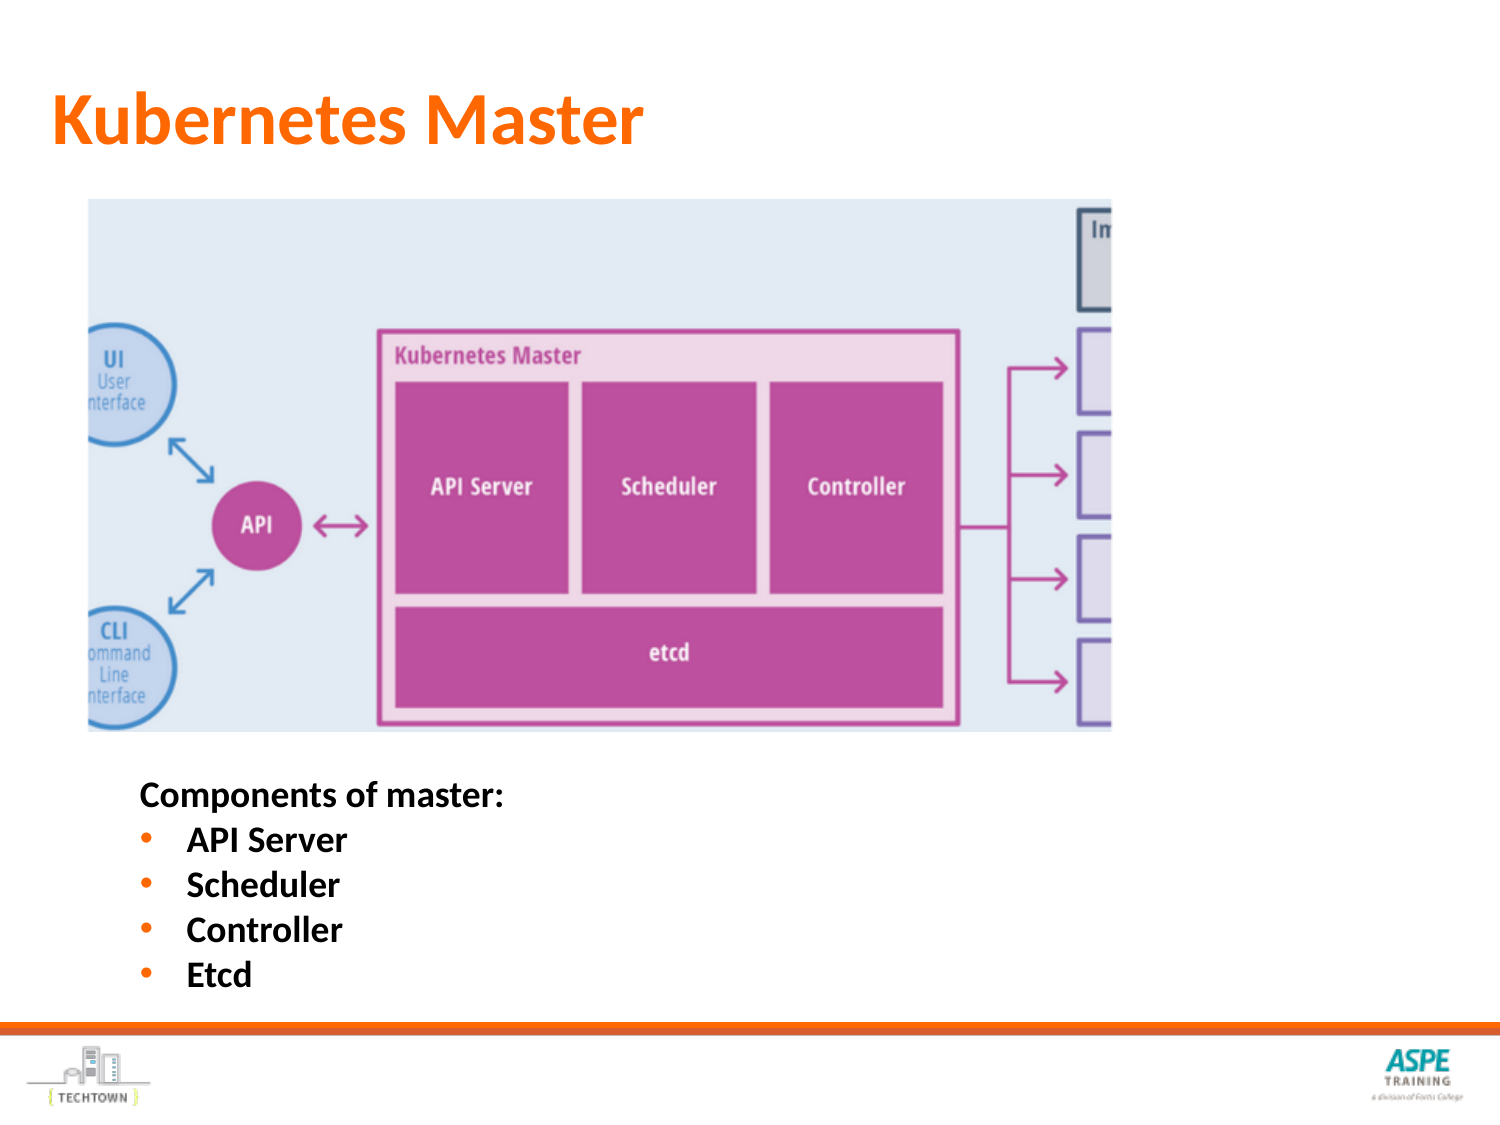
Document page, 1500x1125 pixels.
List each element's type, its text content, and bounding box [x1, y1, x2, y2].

title Kubernetes Master [37, 24, 1332, 216]
picture [87, 199, 1113, 732]
text_box Components of master: API Server Scheduler Controller Etcd [124, 762, 650, 1003]
